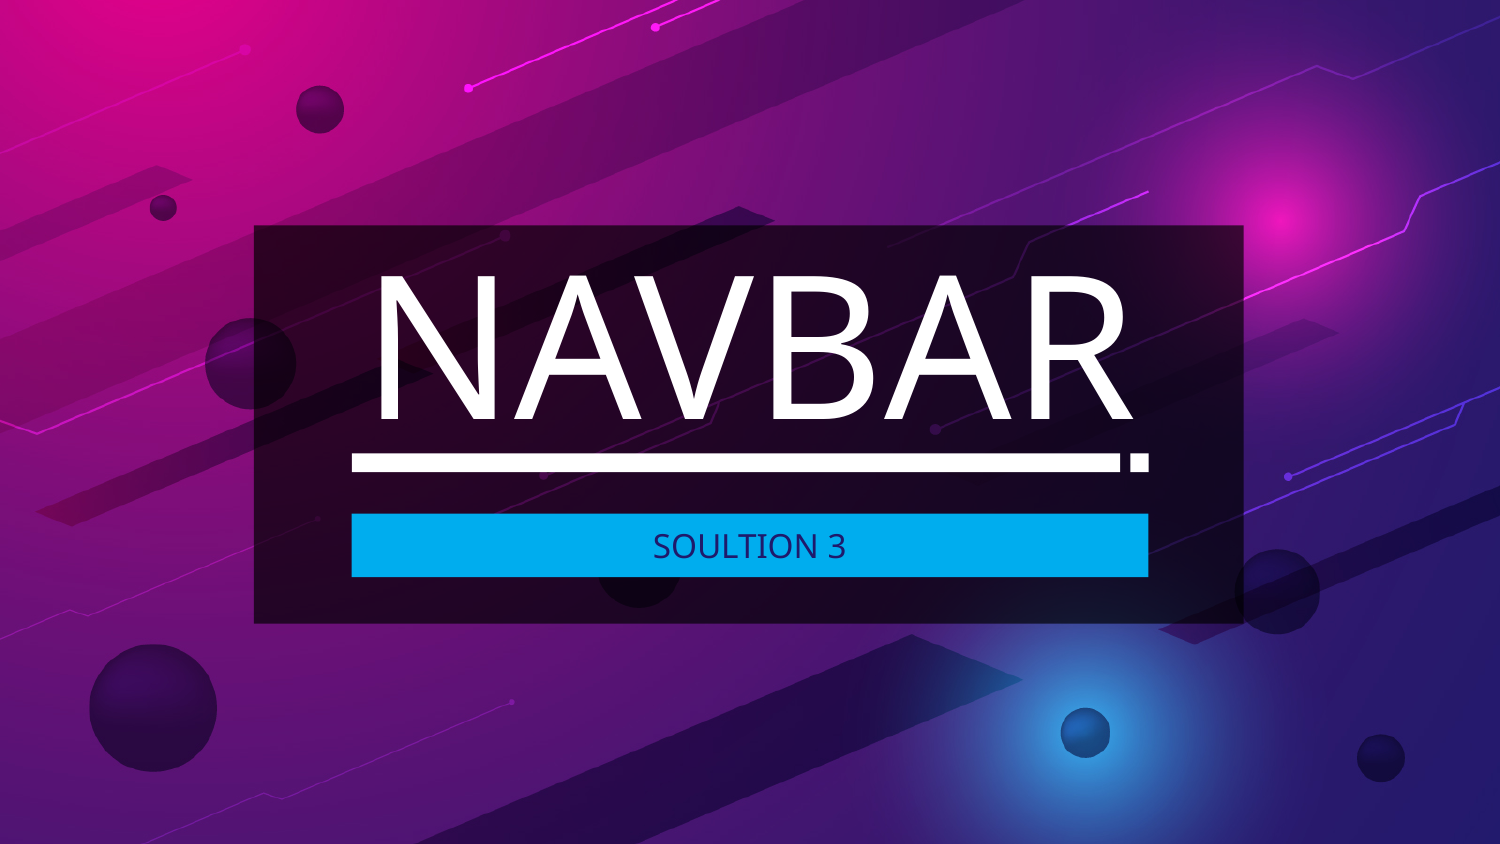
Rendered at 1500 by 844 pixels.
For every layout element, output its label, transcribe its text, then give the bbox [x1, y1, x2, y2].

list SOULTION 3 [351, 513, 1149, 578]
picture [0, 0, 1500, 844]
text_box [351, 453, 1150, 473]
title NAVBAR [319, 225, 1180, 454]
